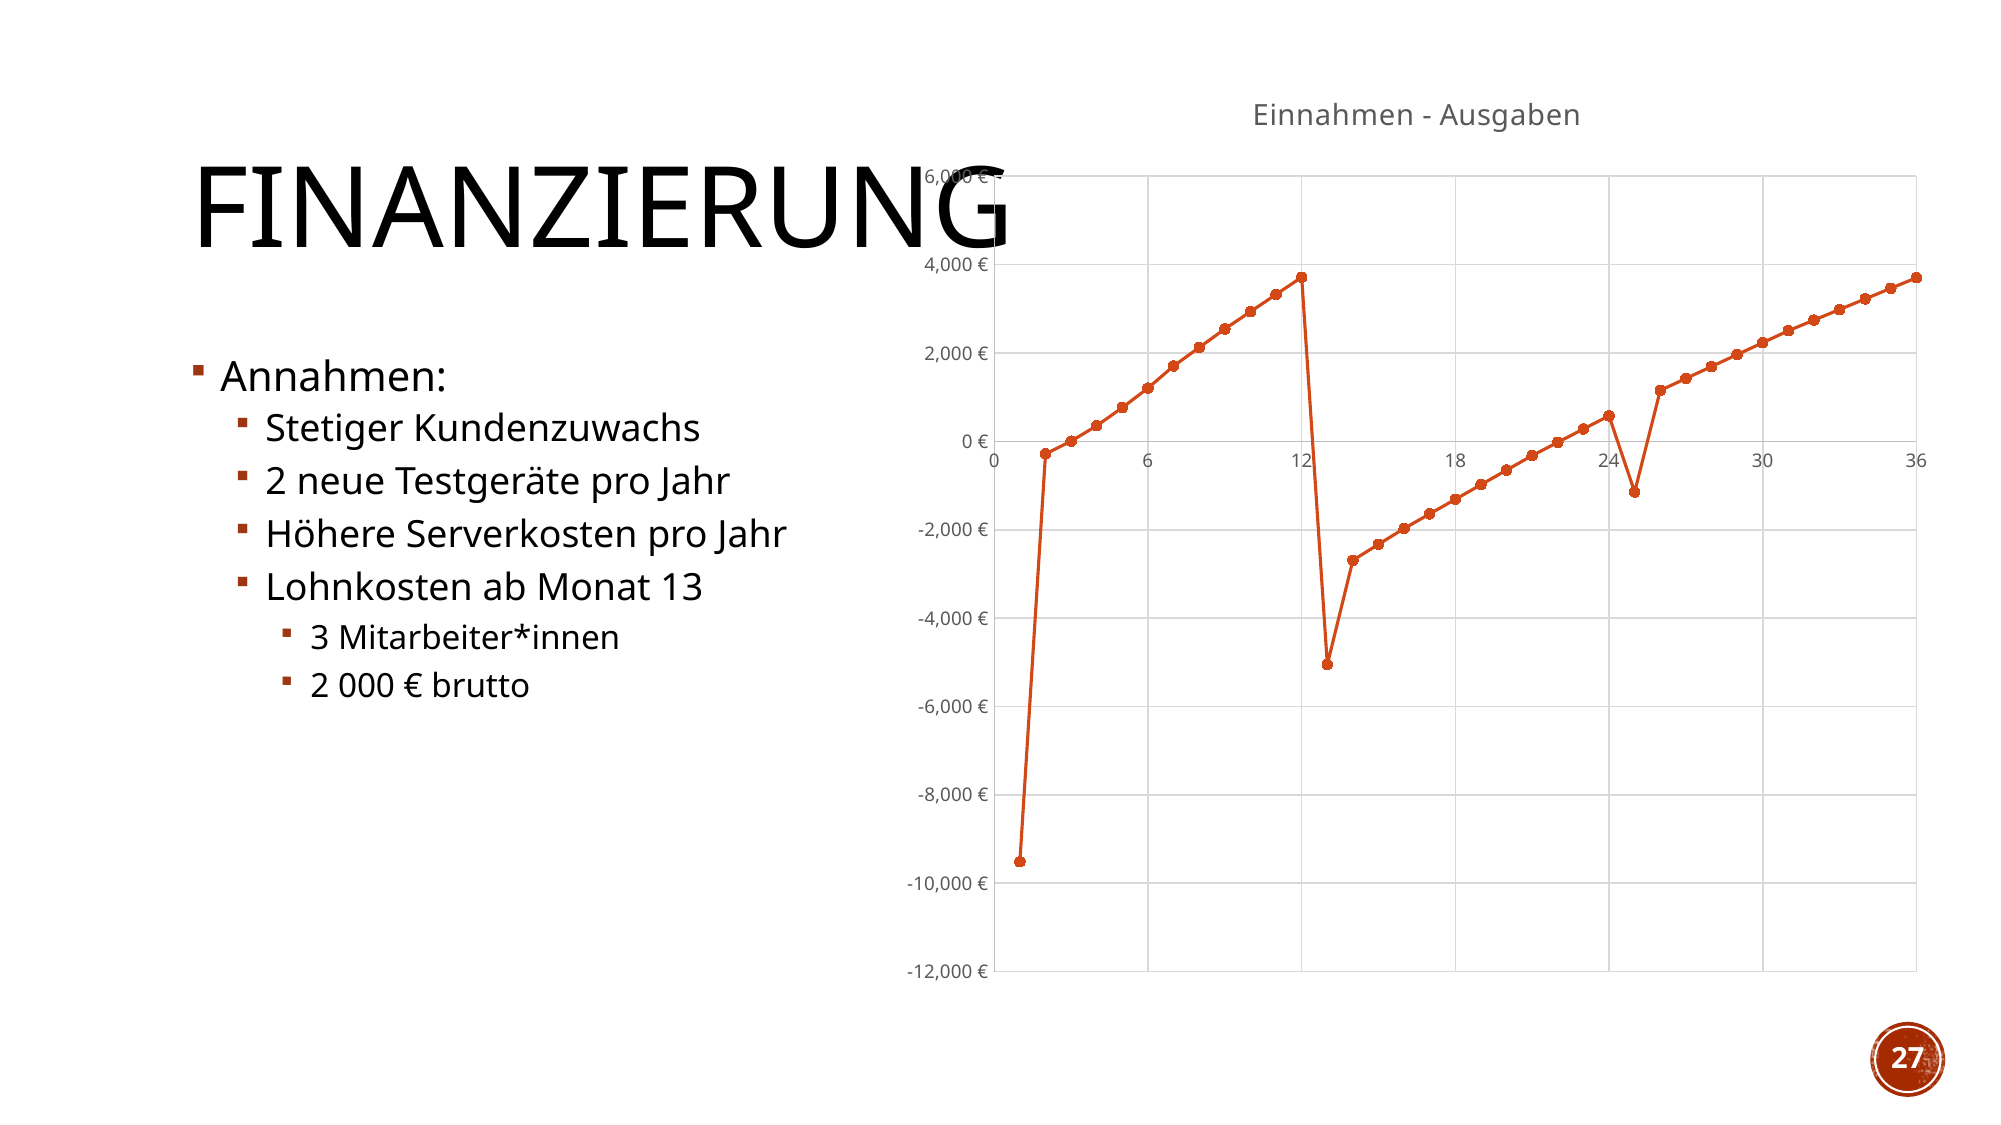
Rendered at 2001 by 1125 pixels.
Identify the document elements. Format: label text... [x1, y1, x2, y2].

slide_number 27 [1855, 1028, 1961, 1089]
chart [888, 62, 1947, 1003]
list Annahmen: Stetiger Kundenzuwachs 2 neue Testgeräte pro Jahr Höhere Serverkosten pro Jahr Lohnkosten ab Monat 13 3 Mitarbeiter*innen 2 000 € brutto [175, 348, 1826, 1013]
title Finanzierung [175, 79, 885, 344]
